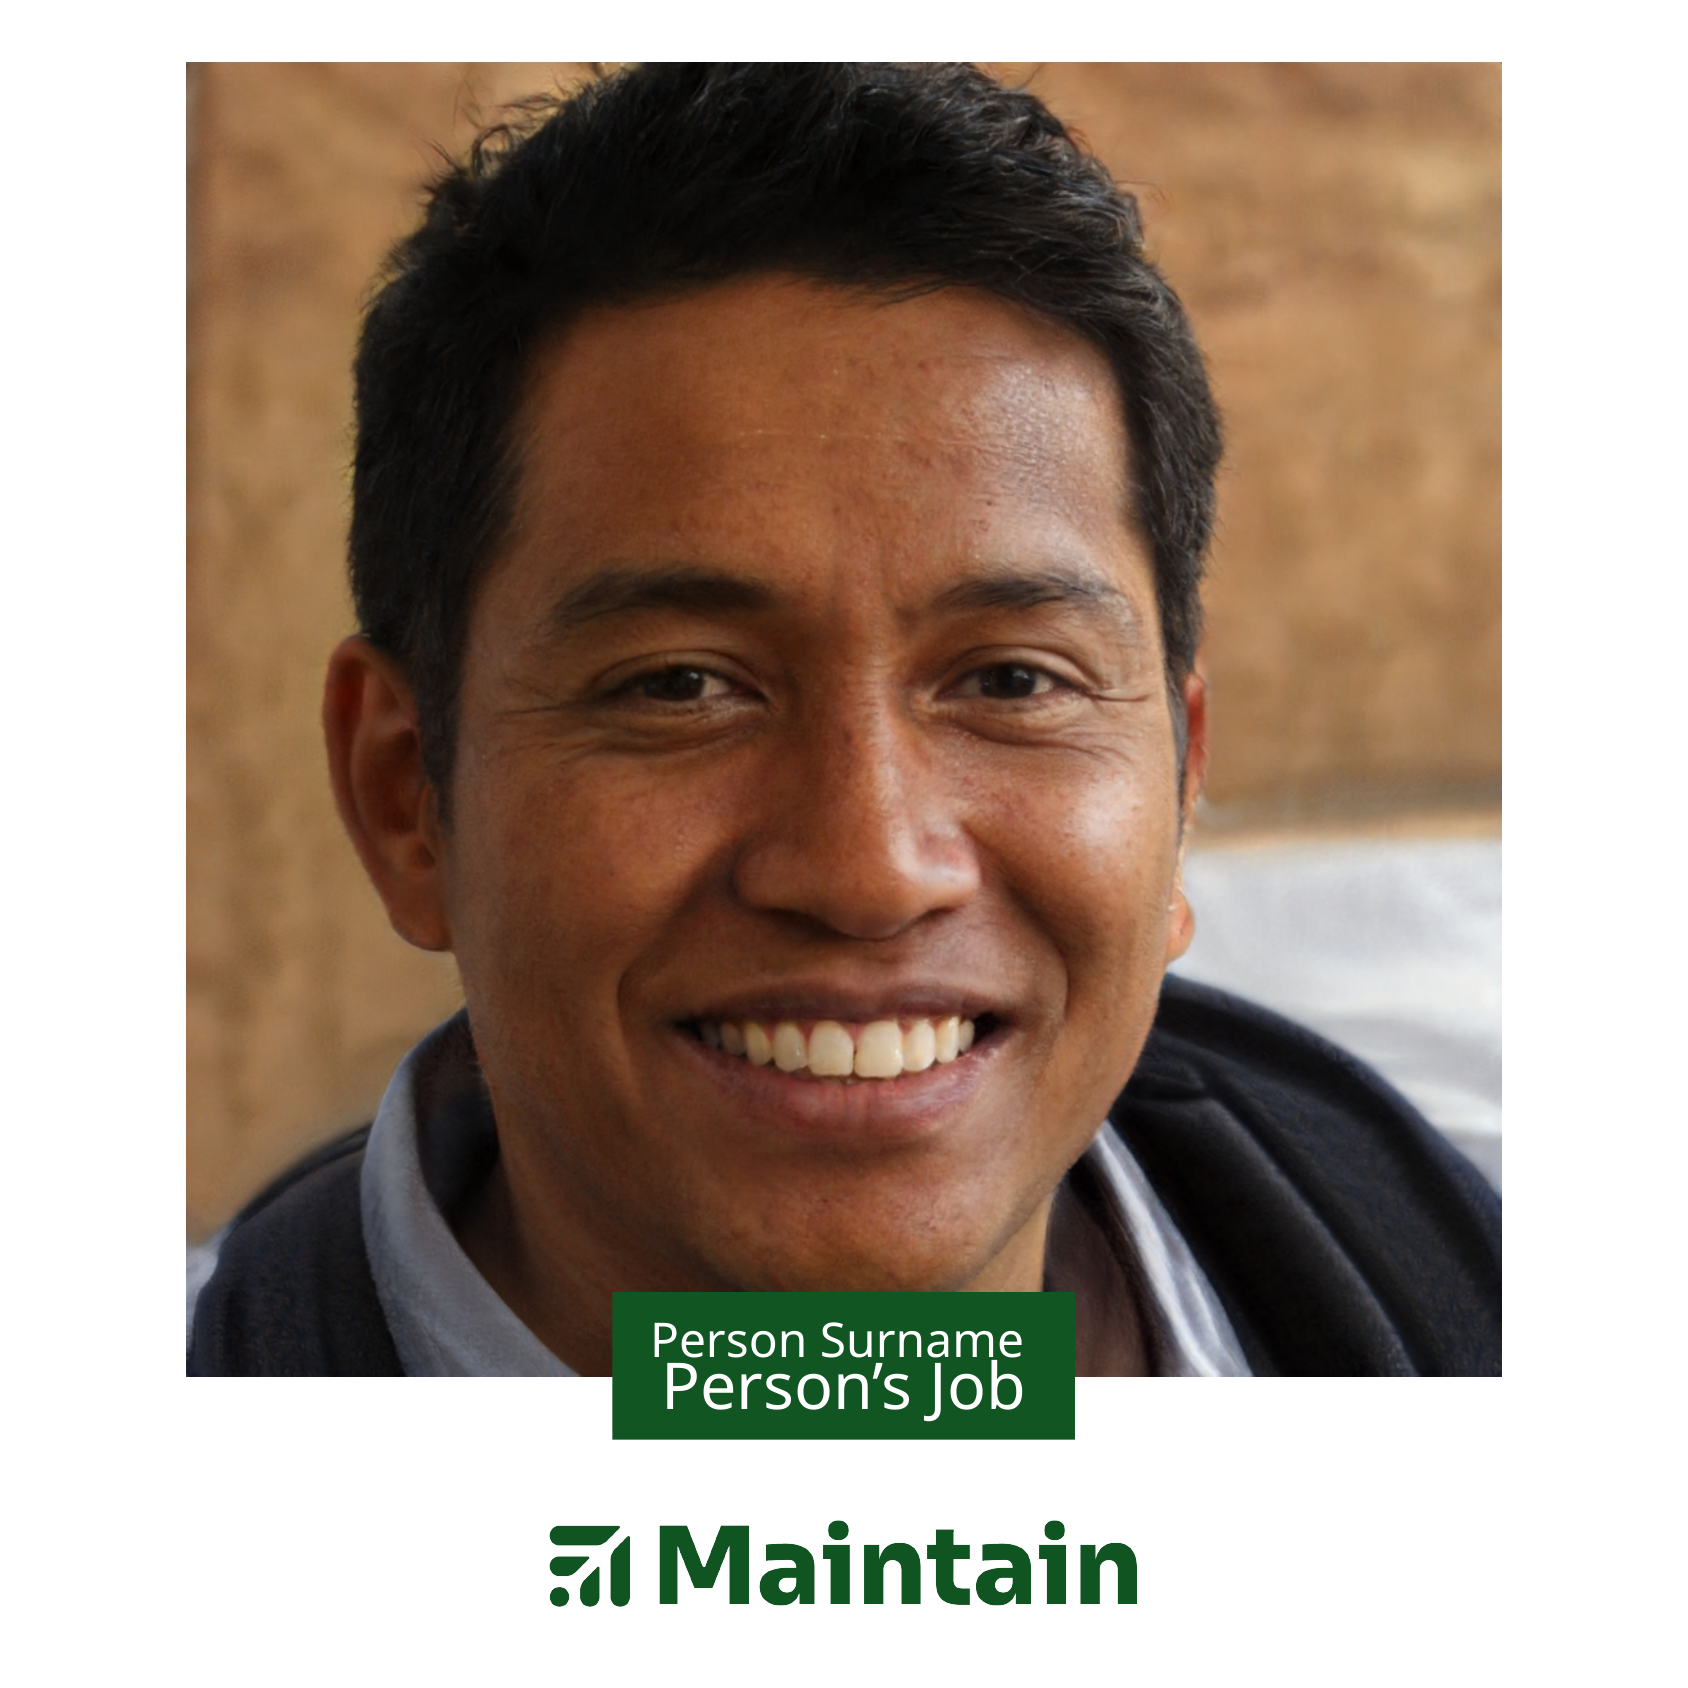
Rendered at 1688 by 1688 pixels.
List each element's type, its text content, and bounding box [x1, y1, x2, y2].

picture [186, 62, 1502, 1378]
text_box Person Surname Person’s Job [612, 1387, 1075, 1440]
picture [531, 1502, 1157, 1628]
